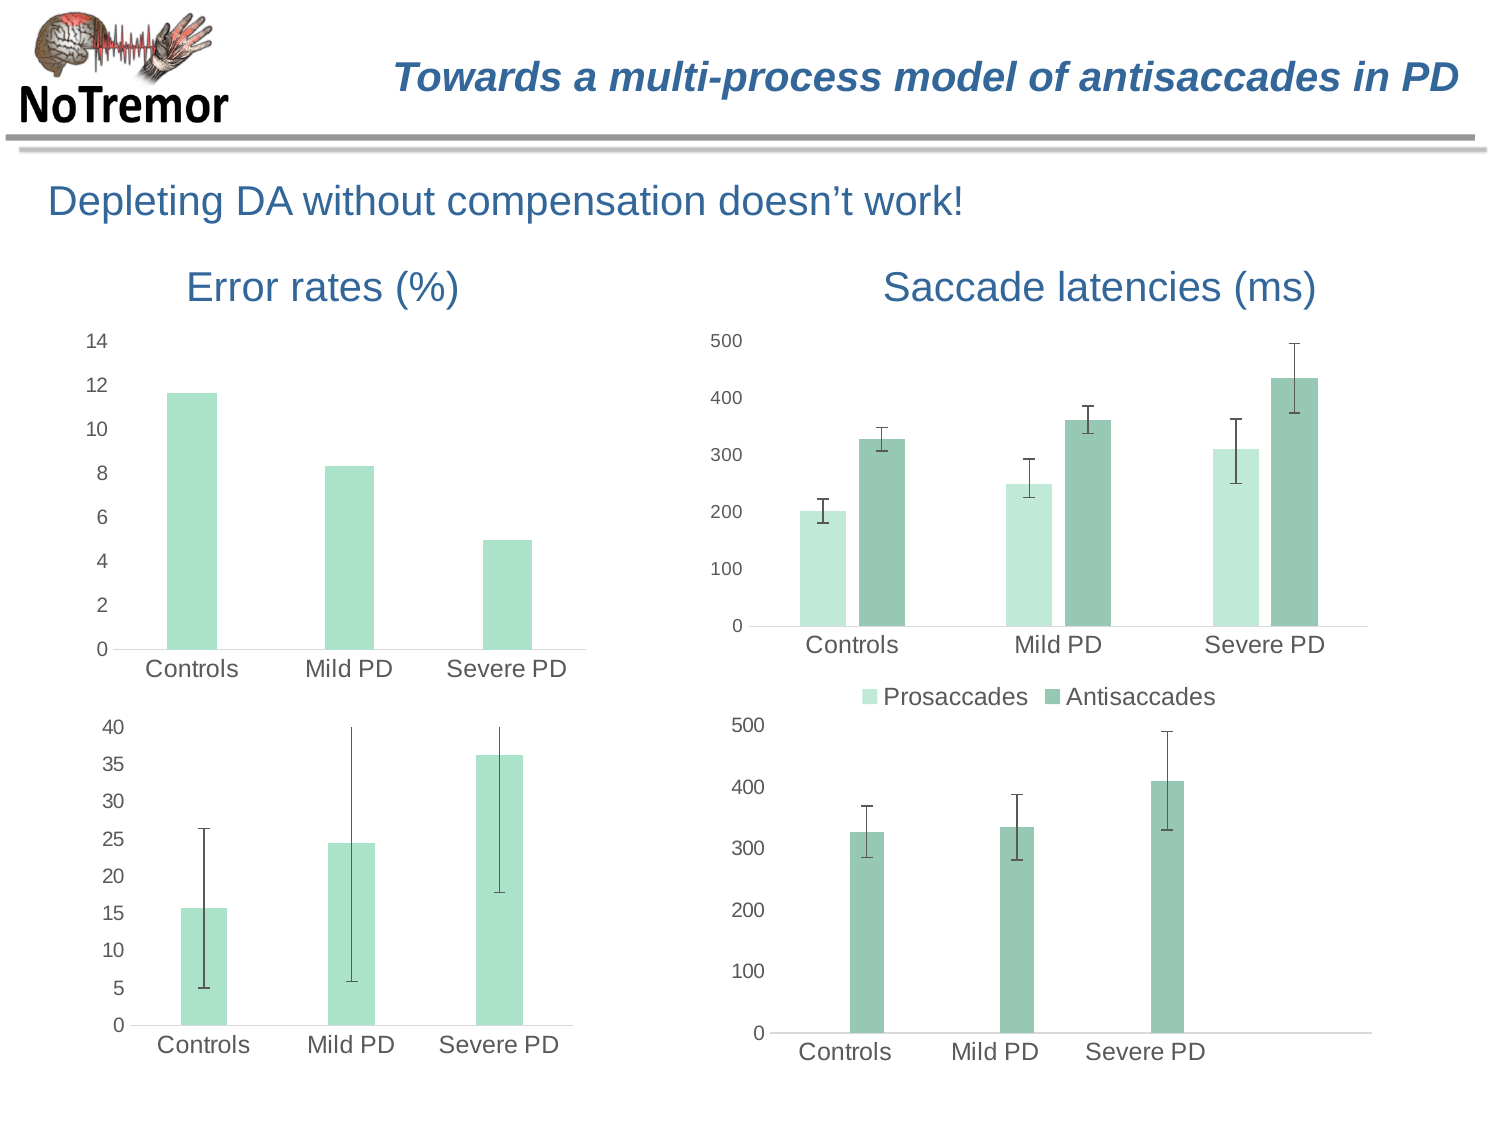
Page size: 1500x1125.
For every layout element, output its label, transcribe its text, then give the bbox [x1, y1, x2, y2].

text_box Error rates (%) [171, 252, 502, 317]
title Towards a multi-process model of antisaccades in PD [349, 24, 1476, 126]
chart [74, 322, 597, 690]
picture [17, 7, 231, 125]
chart [74, 703, 597, 1083]
text_box Depleting DA without compensation doesn’t work! [32, 166, 980, 231]
text_box Saccade latencies (ms) [868, 252, 1348, 317]
chart [696, 322, 1383, 1125]
